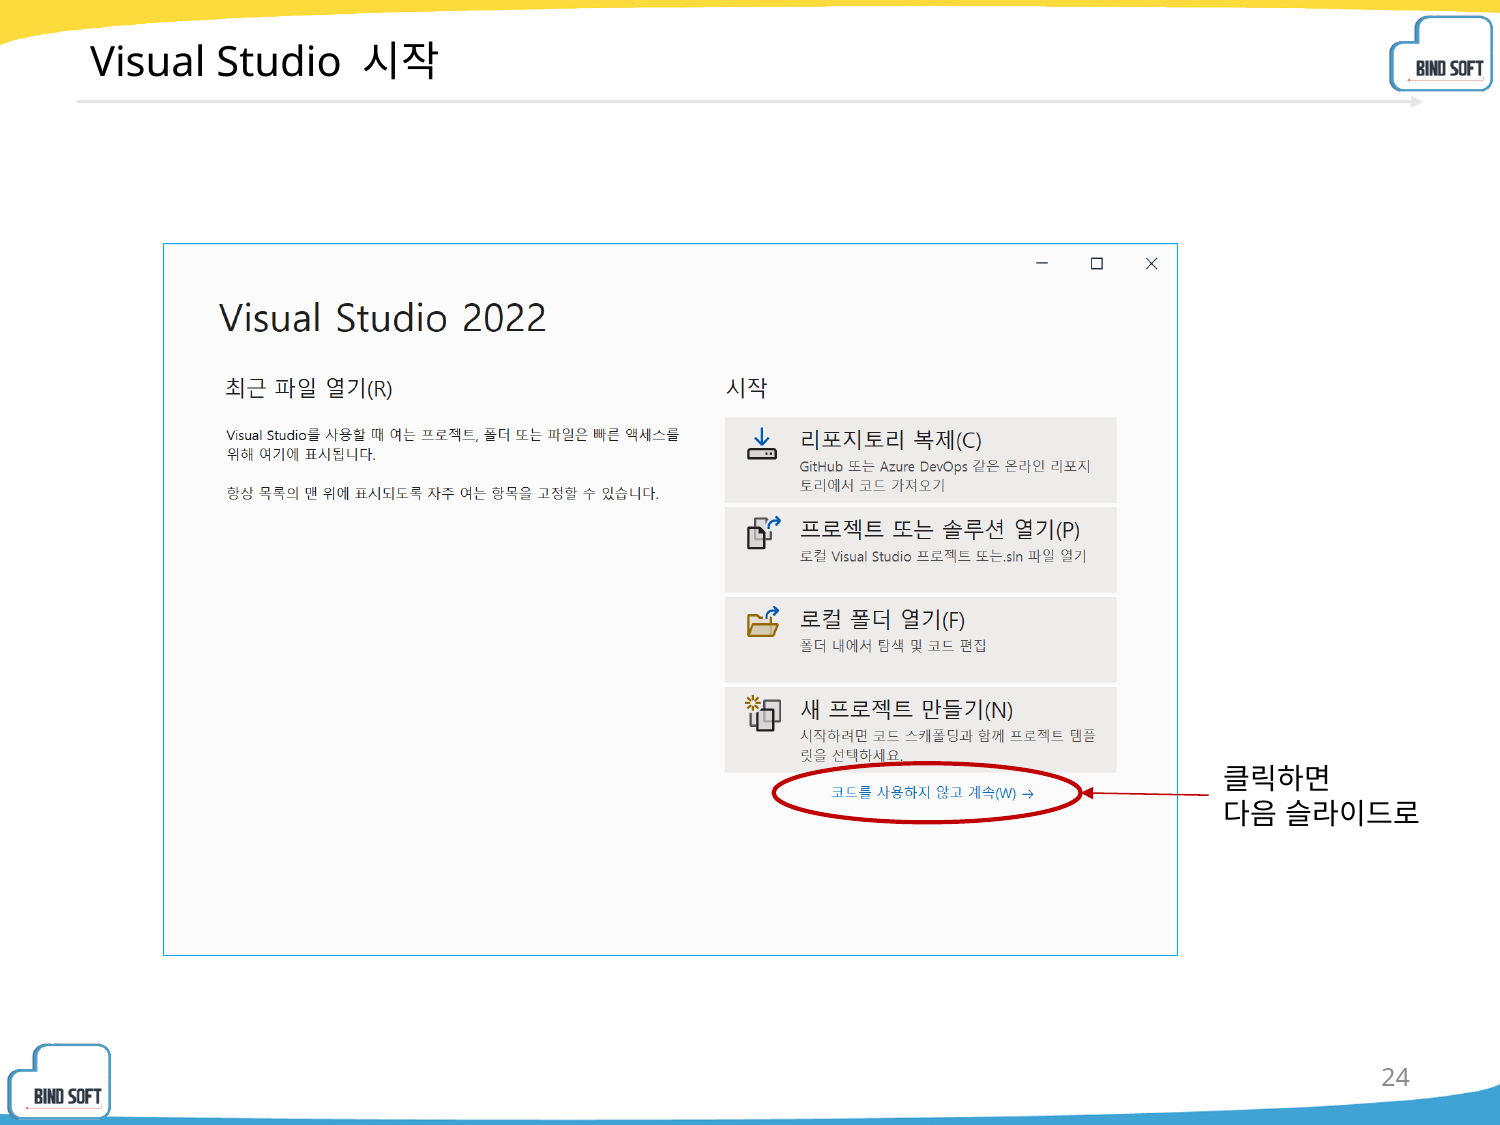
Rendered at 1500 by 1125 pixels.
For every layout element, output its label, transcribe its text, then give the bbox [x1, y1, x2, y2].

picture [165, 245, 1176, 954]
title Visual Studio 시작 [75, 11, 1425, 108]
slide_number 24 [1074, 1054, 1425, 1103]
picture [0, 0, 1500, 96]
text_box 클릭하면 다음 슬라이드로 [1208, 752, 1436, 838]
picture [0, 1003, 1500, 1125]
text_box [1080, 792, 1200, 796]
